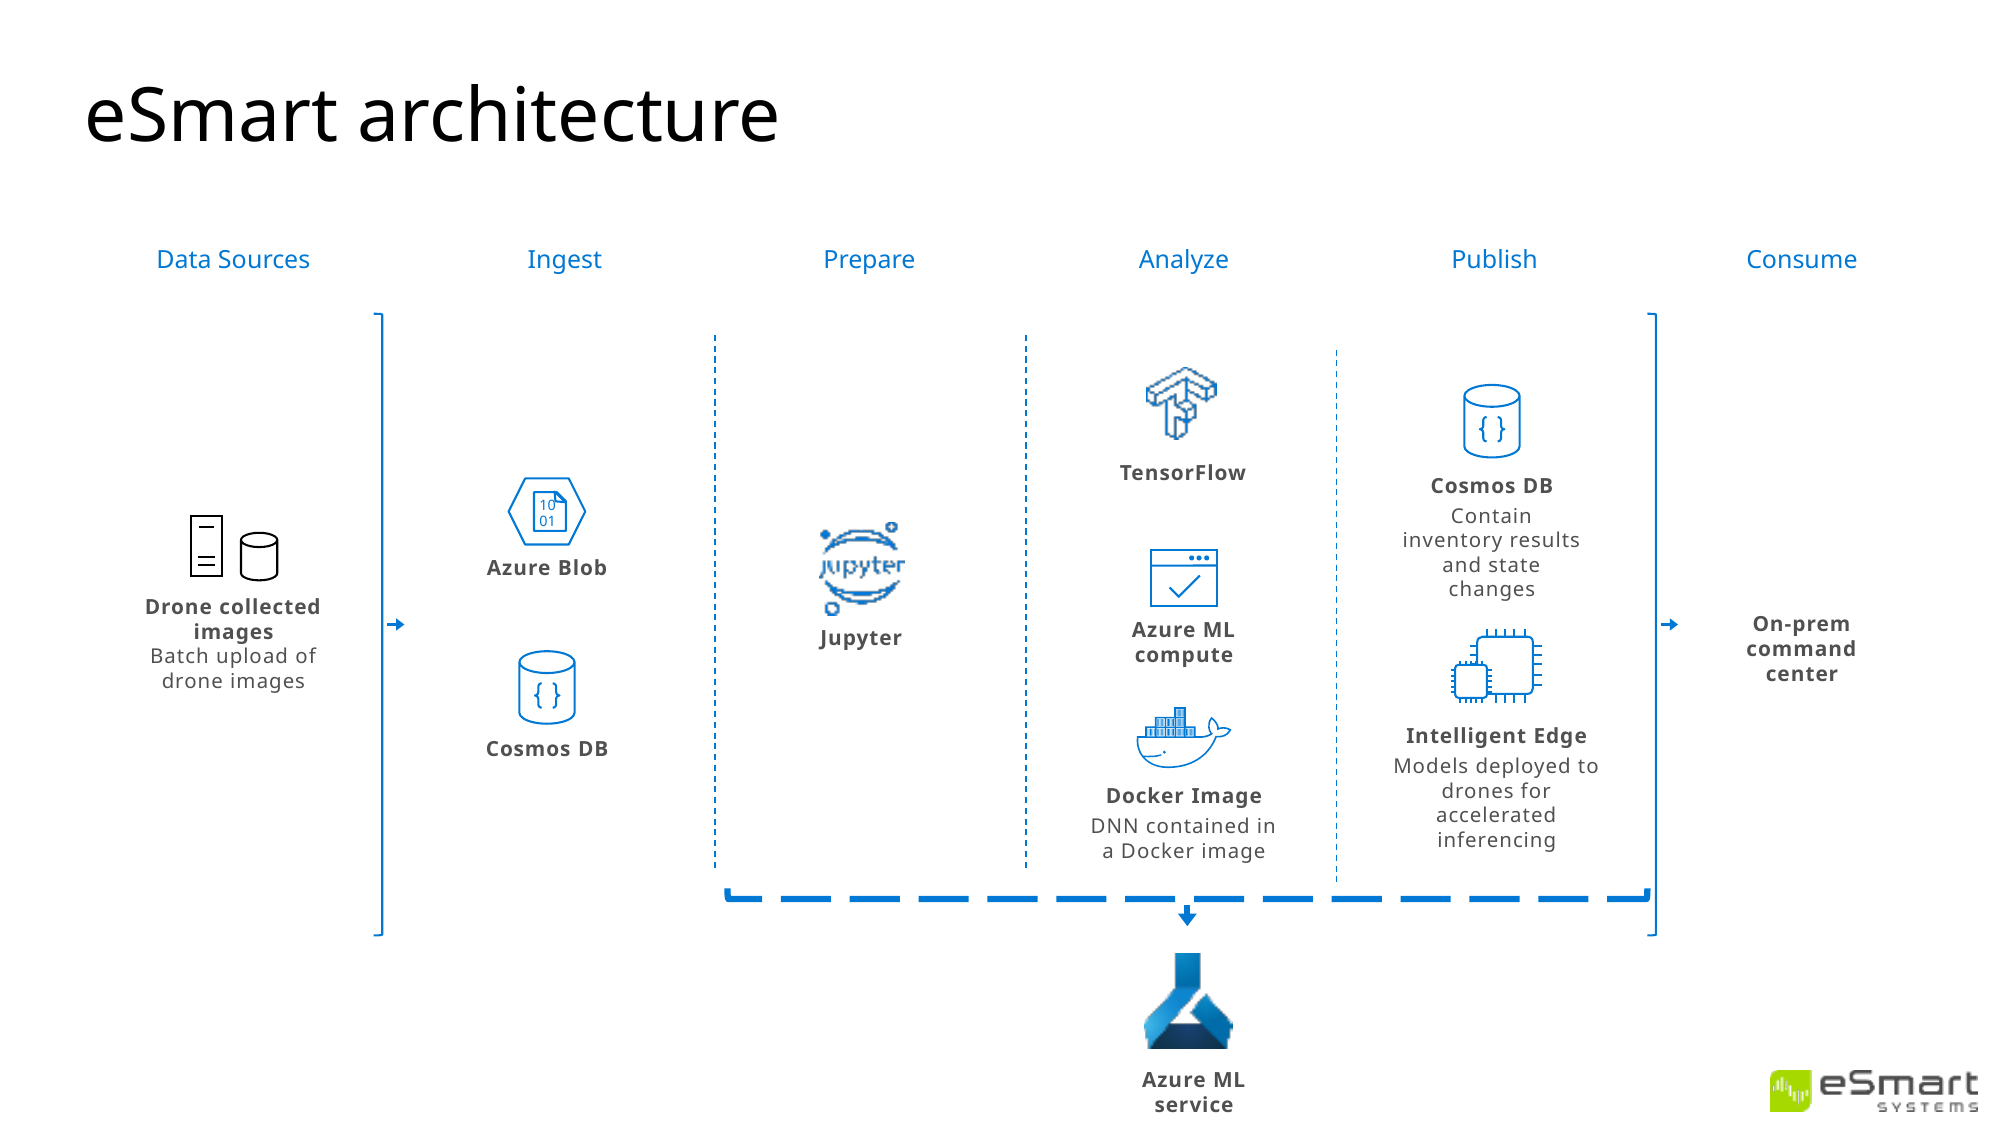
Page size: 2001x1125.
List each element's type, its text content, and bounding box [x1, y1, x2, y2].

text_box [1136, 706, 1168, 769]
text_box Azure ML service [1086, 1059, 1168, 1125]
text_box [1207, 550, 1217, 607]
text_box Azure ML service [1207, 1059, 1303, 1125]
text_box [1168, 447, 1207, 1125]
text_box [508, 478, 586, 545]
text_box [1207, 706, 1232, 769]
picture [1144, 952, 1168, 1050]
text_box TensorFlow [1207, 455, 1272, 493]
text_box Analyze [1138, 243, 1230, 274]
text_box Azure ML compute [1207, 609, 1292, 675]
text_box Cosmos DB Contain inventory results and state changes [1384, 464, 1599, 609]
text_box Docker Image DNN contained in a Docker image [1207, 775, 1294, 870]
text_box Jupyter [820, 624, 903, 650]
text_box Azure Blob [445, 547, 649, 588]
text_box Drone collected images Batch upload of drone images [127, 586, 340, 700]
picture [1145, 367, 1217, 441]
title eSmart architecture [69, 49, 1930, 174]
text_box Prepare [823, 243, 916, 274]
picture [1207, 952, 1234, 1050]
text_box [1150, 550, 1168, 607]
text_box On-prem command center [1709, 603, 1895, 693]
text_box Ingest [527, 243, 603, 274]
text_box TensorFlow [1094, 455, 1168, 493]
text_box Azure ML compute [1075, 609, 1168, 675]
text_box Data Sources [156, 243, 311, 274]
text_box Docker Image DNN contained in a Docker image [1074, 775, 1168, 870]
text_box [519, 650, 575, 724]
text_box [1450, 628, 1543, 704]
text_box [1464, 384, 1520, 458]
text_box Consume [1746, 243, 1858, 274]
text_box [190, 516, 278, 581]
text_box Cosmos DB [445, 727, 649, 768]
picture [819, 522, 905, 617]
text_box Intelligent Edge Models deployed to drones for accelerated inferencing [1367, 715, 1627, 859]
picture [1769, 1070, 1978, 1112]
text_box Publish [1451, 243, 1539, 274]
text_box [1647, 313, 1679, 936]
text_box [373, 313, 405, 936]
